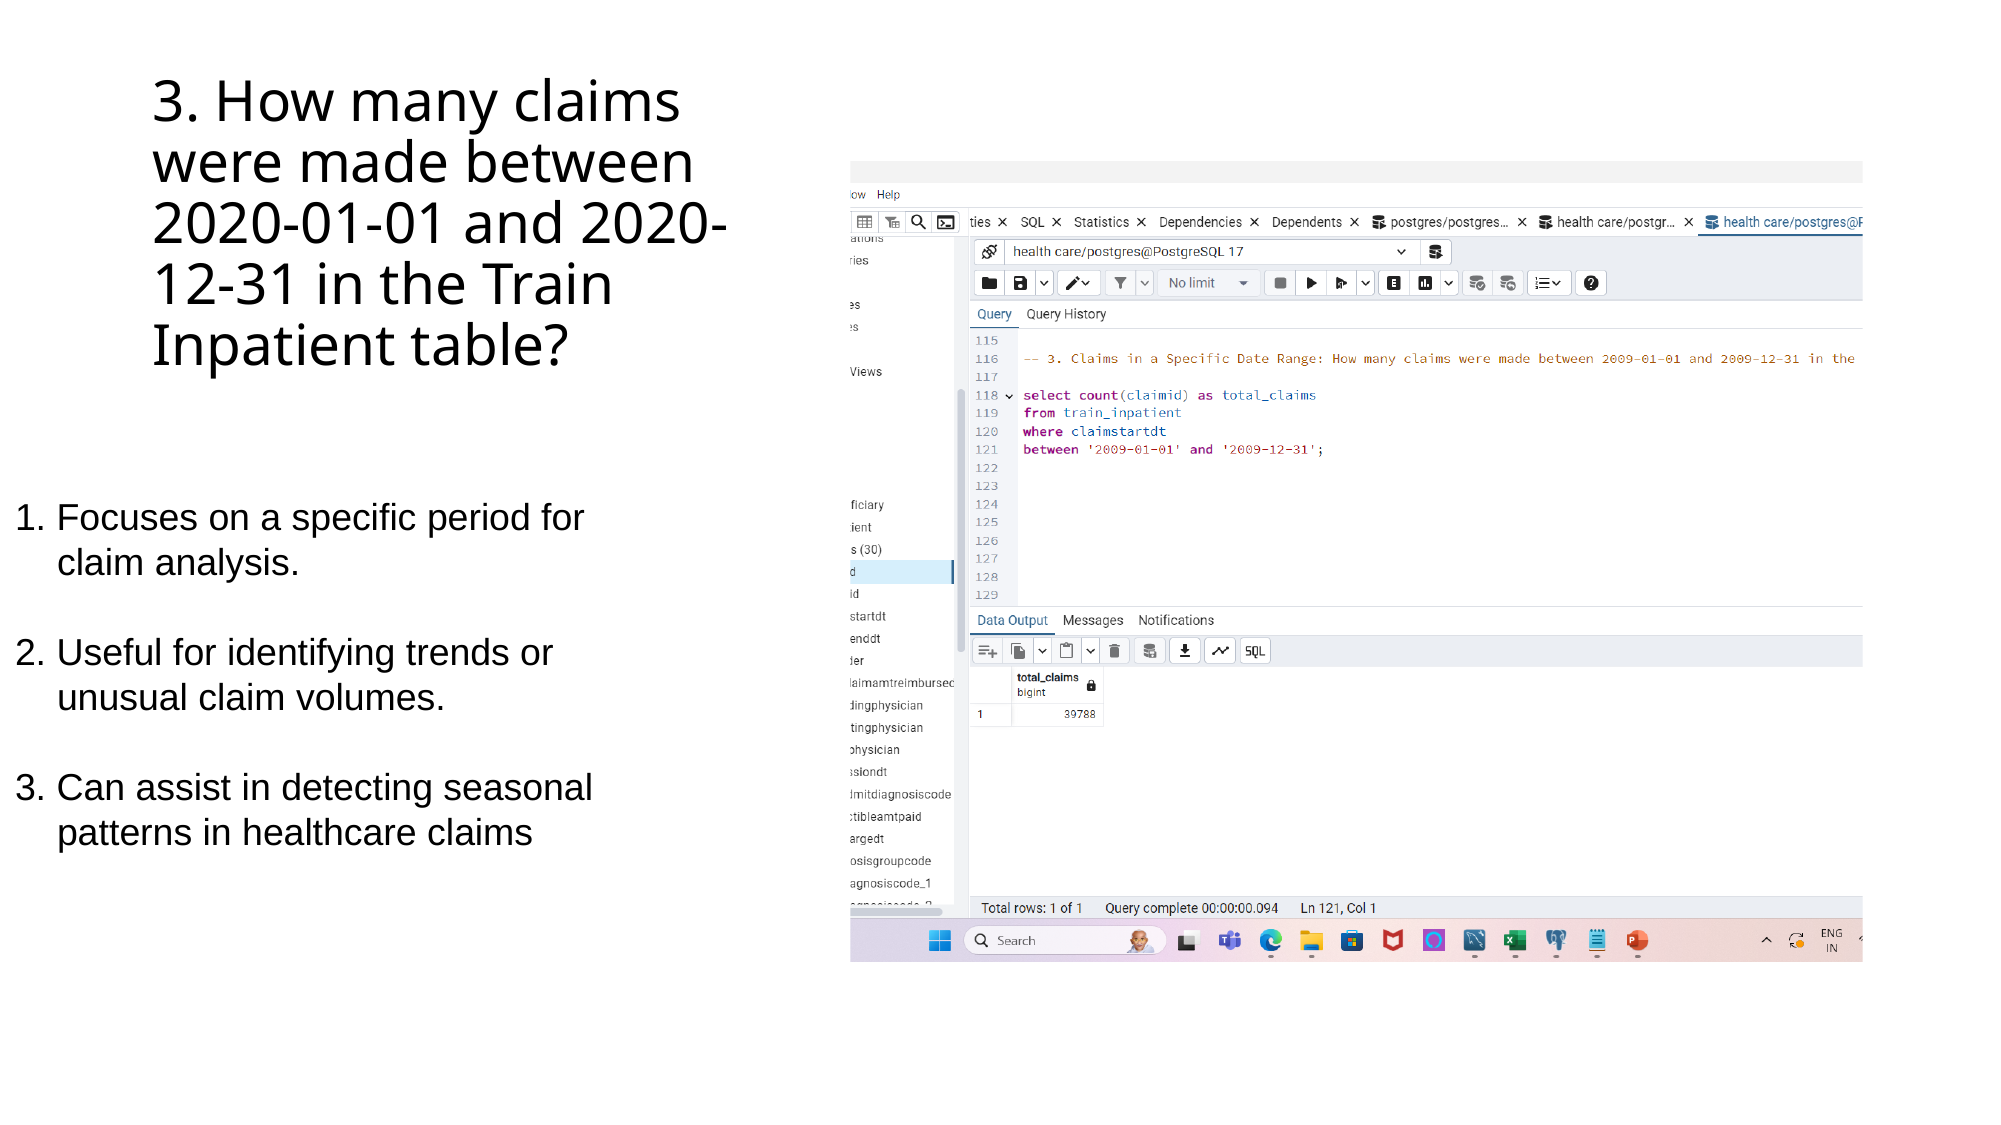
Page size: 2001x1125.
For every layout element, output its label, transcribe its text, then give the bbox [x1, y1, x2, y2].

title 3. How many claims were made between 2020-01-01 and 2020-12-31 in the Train Inpatient table? [137, 0, 783, 386]
list 1. Focuses on a specific period for claim analysis. 2. Useful for identifying trends or unusual claim volumes. 3. Can assist in detecting seasonal patterns in healthcare claims [0, 323, 753, 977]
picture [850, 161, 1863, 962]
